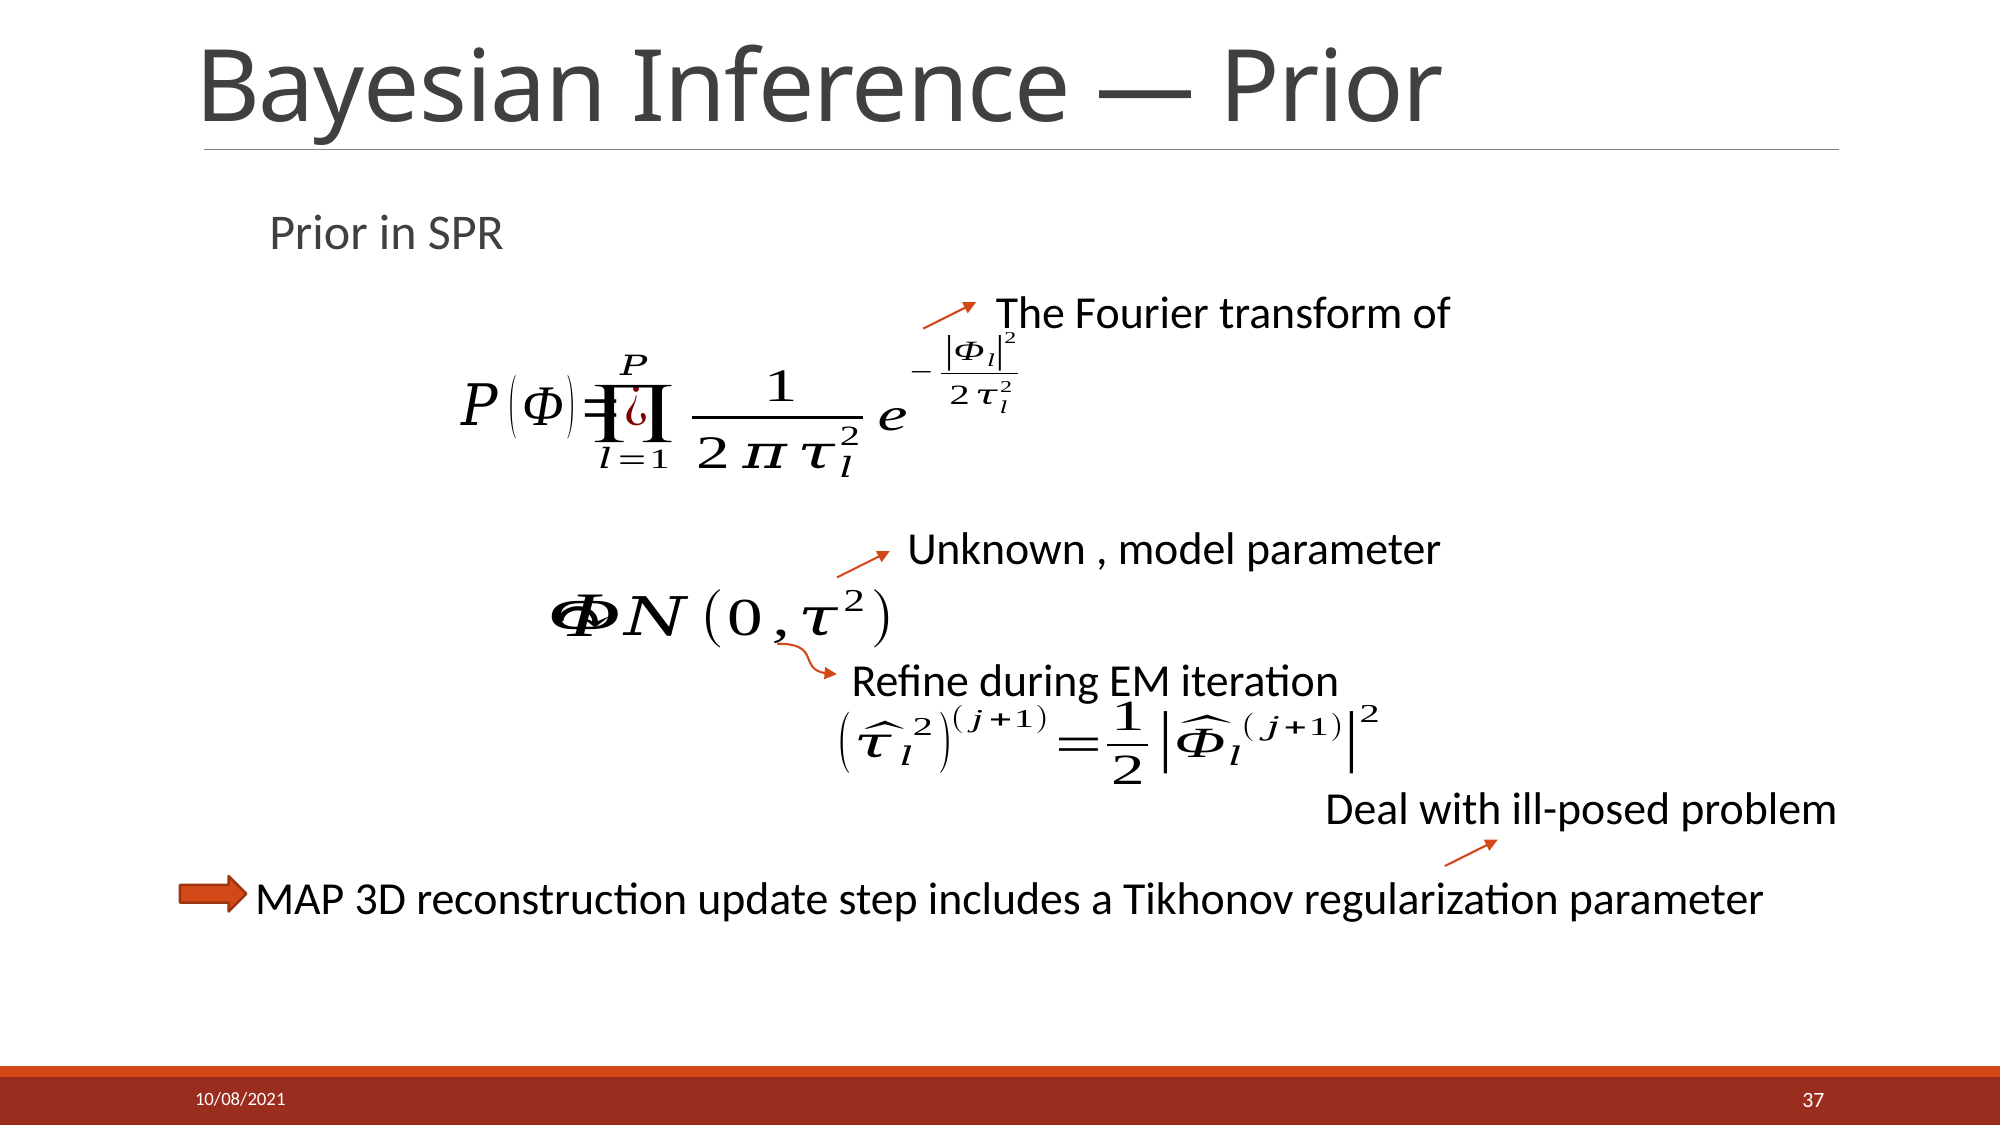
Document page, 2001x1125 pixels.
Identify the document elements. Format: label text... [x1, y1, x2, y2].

text_box Prior in SPR [254, 192, 707, 267]
slide_number 37 [1624, 1077, 1840, 1120]
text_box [179, 301, 1981, 933]
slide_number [180, 1077, 586, 1120]
title Bayesian Inference — Prior [180, 0, 1830, 150]
